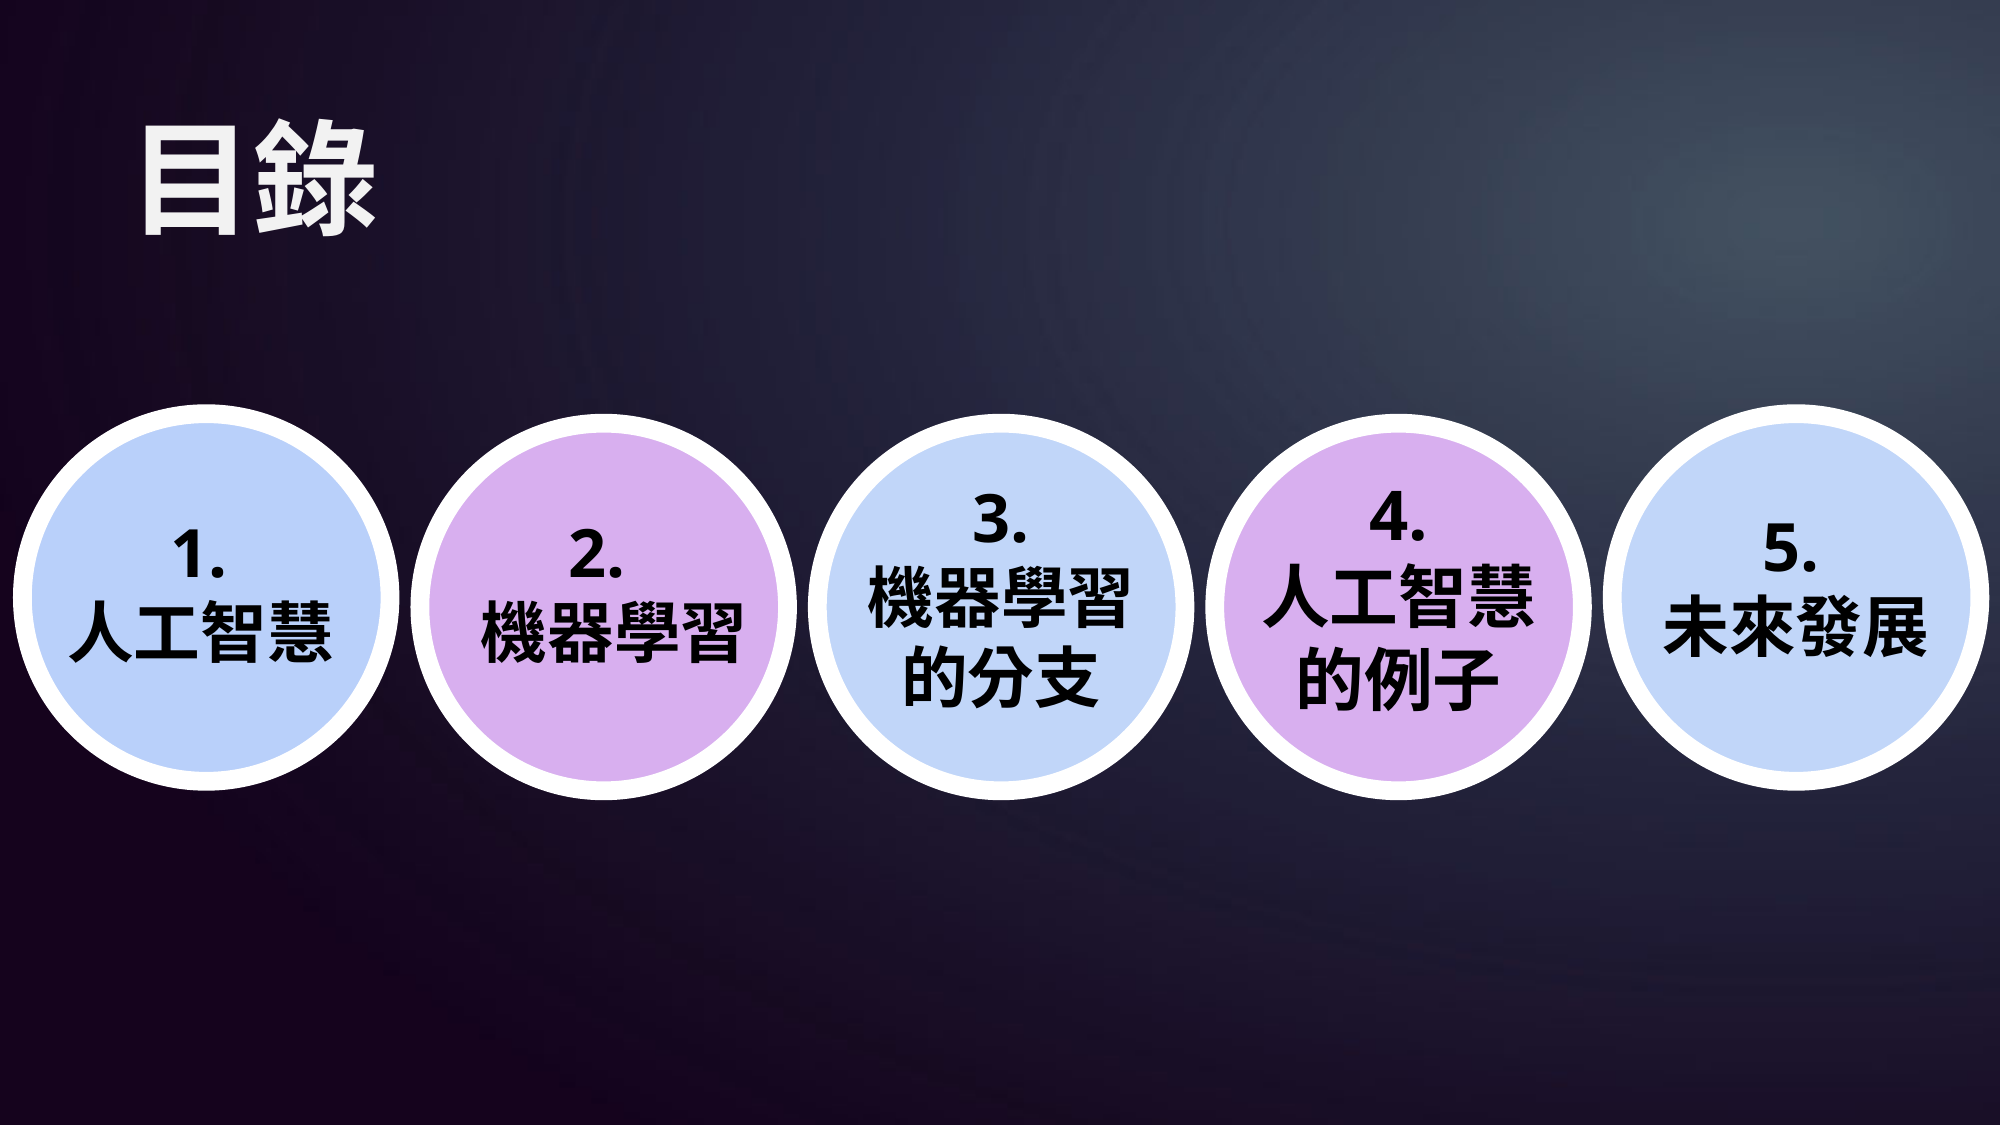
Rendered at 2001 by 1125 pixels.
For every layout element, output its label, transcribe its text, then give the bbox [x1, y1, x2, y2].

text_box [1611, 413, 1981, 782]
picture [0, 0, 2000, 1125]
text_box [817, 422, 1186, 792]
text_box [1214, 422, 1583, 821]
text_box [0, 413, 391, 782]
title 目錄 [0, 59, 507, 261]
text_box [388, 422, 788, 845]
